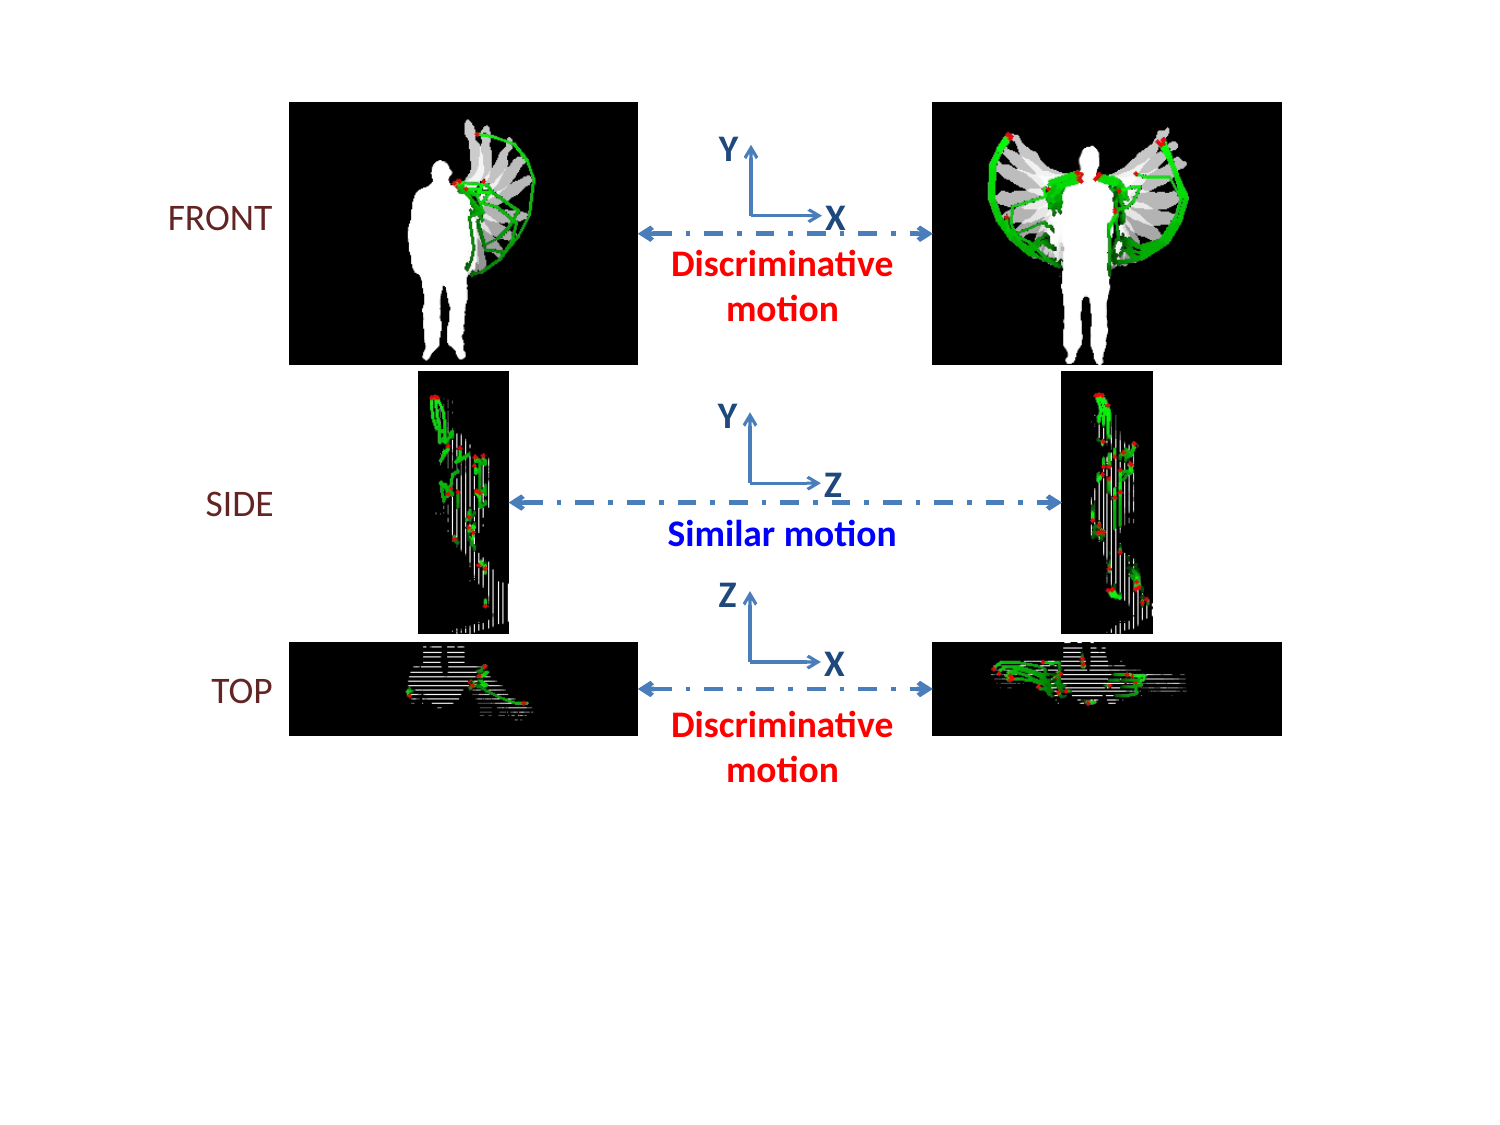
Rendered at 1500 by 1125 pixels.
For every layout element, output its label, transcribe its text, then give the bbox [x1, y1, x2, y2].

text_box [702, 383, 858, 514]
picture [288, 102, 638, 365]
text_box SIDE [190, 471, 289, 532]
text_box TOP [196, 658, 283, 719]
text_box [703, 115, 862, 247]
picture [1061, 371, 1153, 634]
text_box Discriminative motion [656, 241, 909, 337]
text_box Discriminative motion [656, 698, 909, 798]
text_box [702, 562, 861, 693]
text_box FRONT [153, 185, 283, 246]
picture [932, 102, 1282, 365]
text_box Similar motion [652, 510, 912, 562]
picture [288, 642, 638, 736]
picture [932, 642, 1282, 736]
picture [418, 371, 509, 634]
